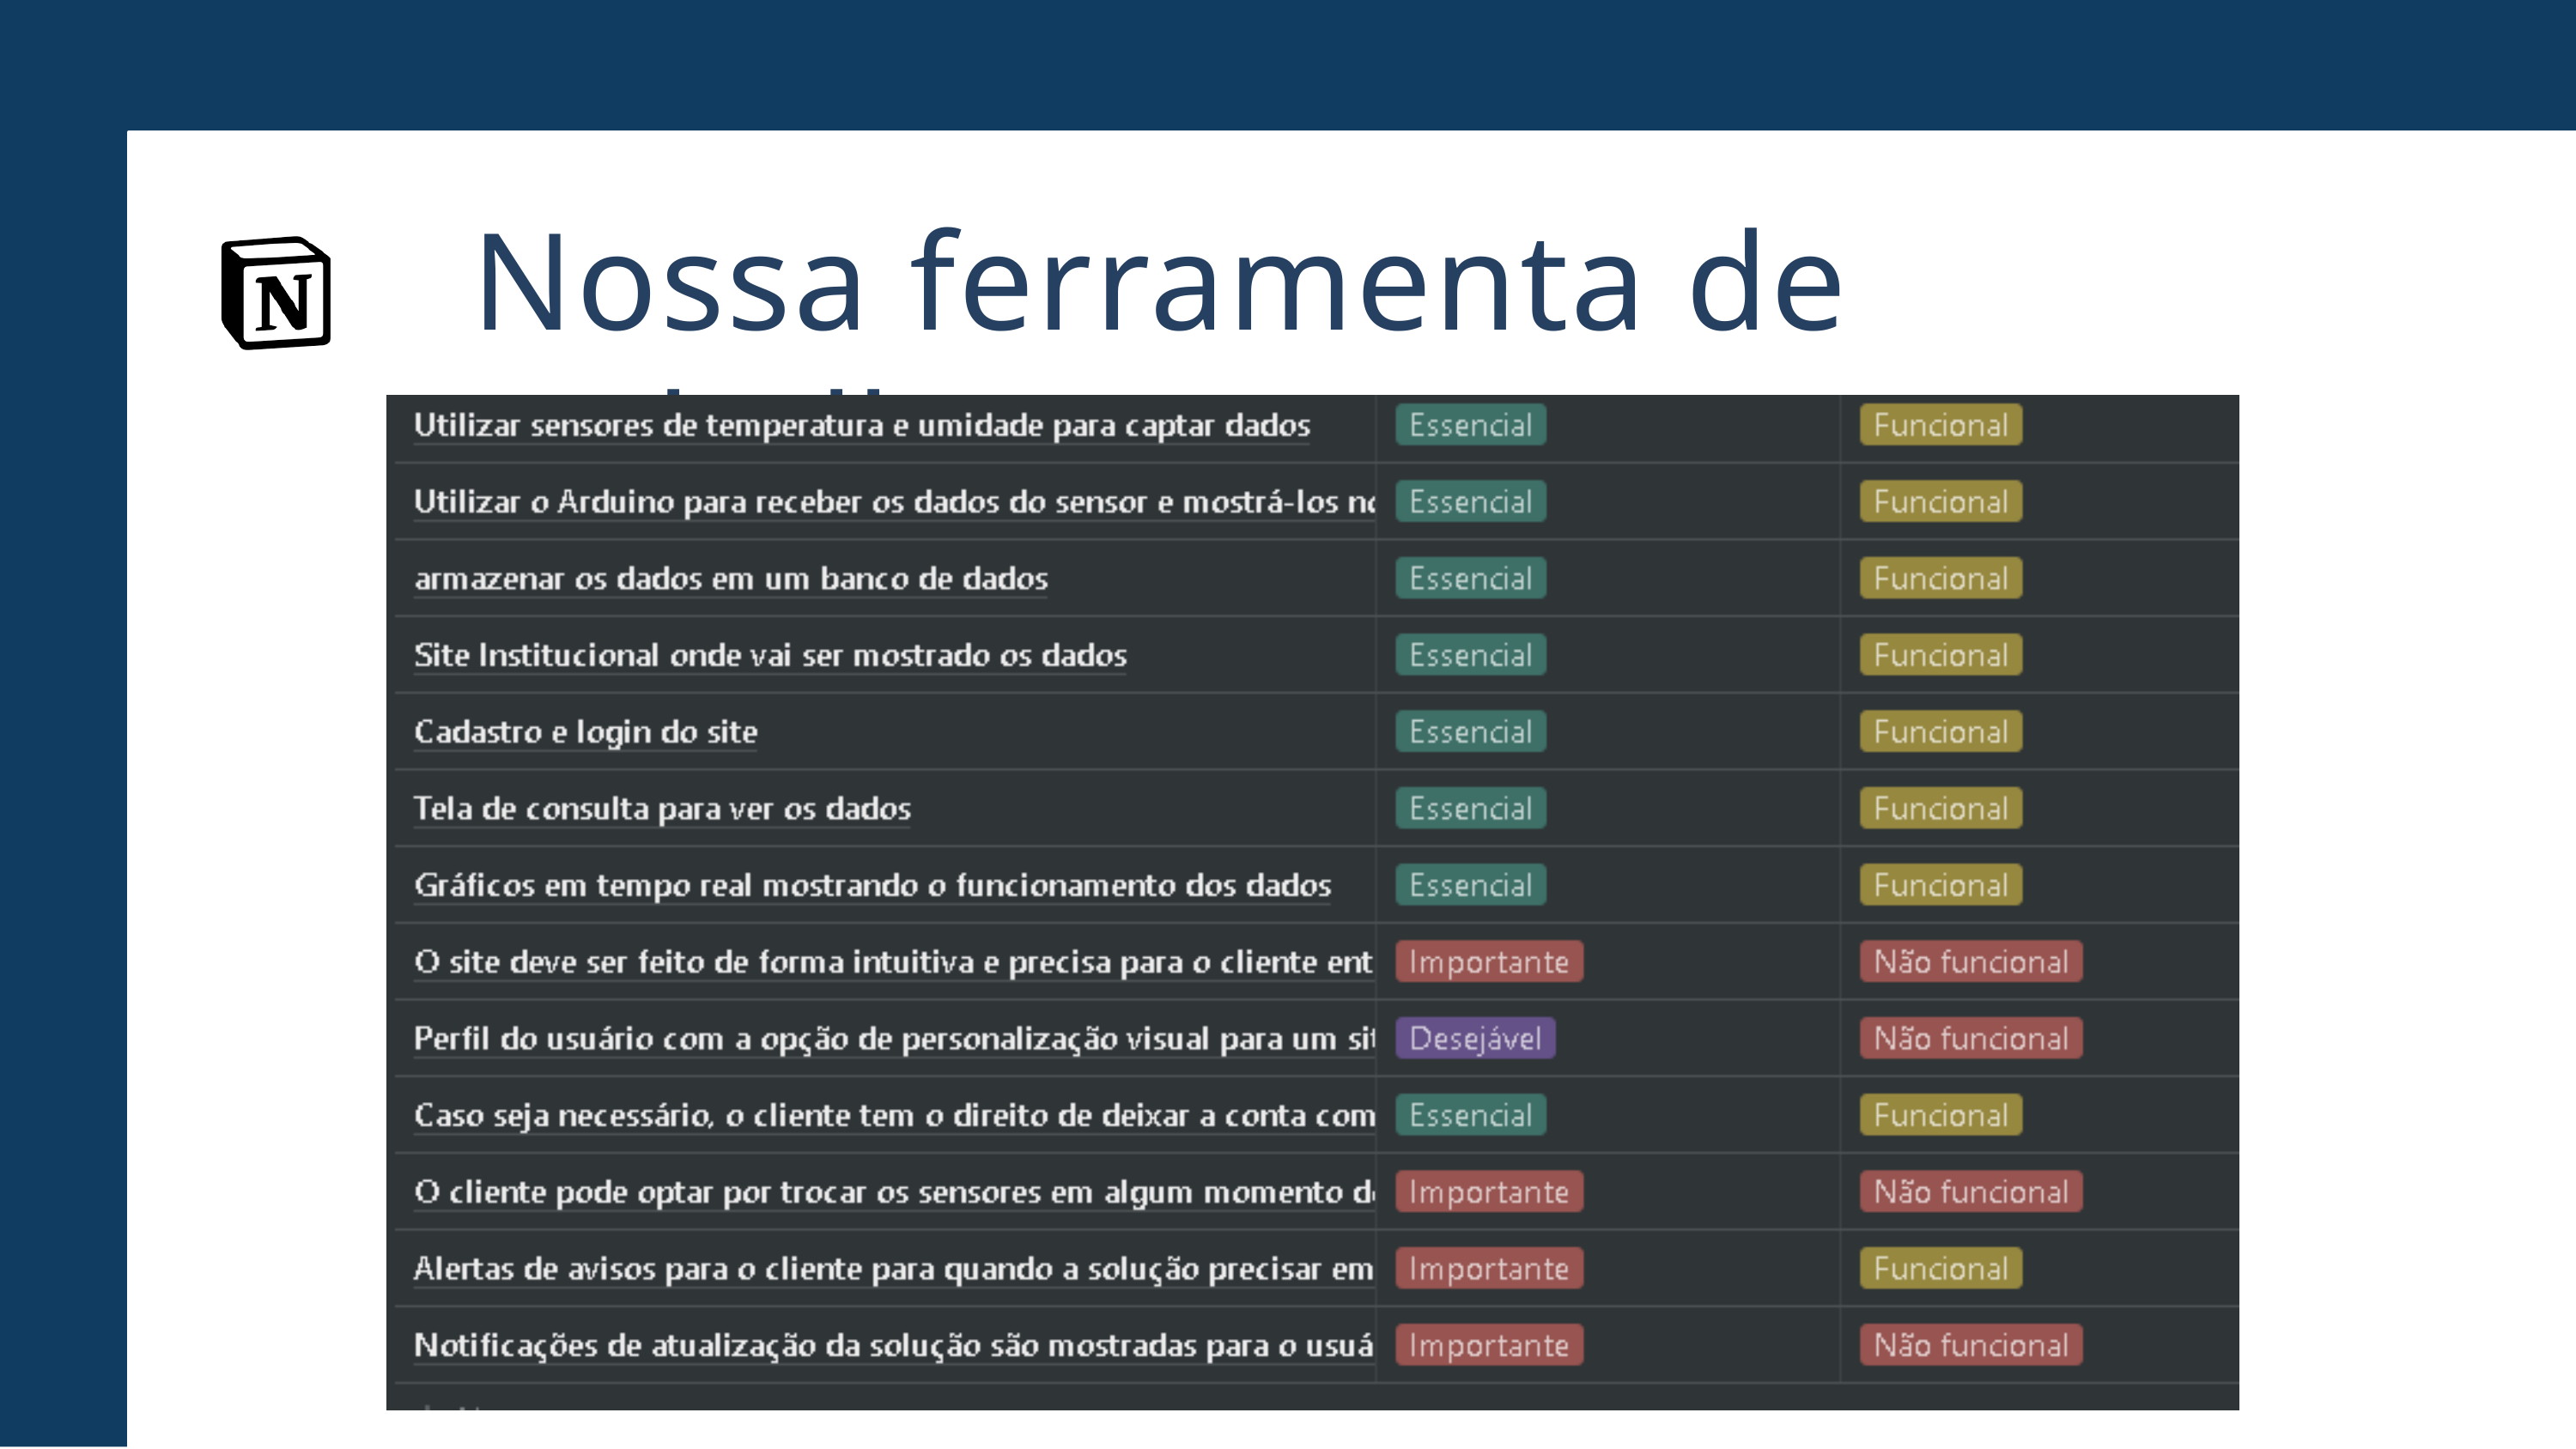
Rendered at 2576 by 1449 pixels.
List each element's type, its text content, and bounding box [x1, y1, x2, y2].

picture [183, 202, 366, 384]
text_box Nossa ferramenta de trabalho [471, 196, 2399, 518]
picture [386, 395, 2240, 1410]
text_box [0, 0, 2576, 1447]
text_box [127, 130, 2576, 1448]
